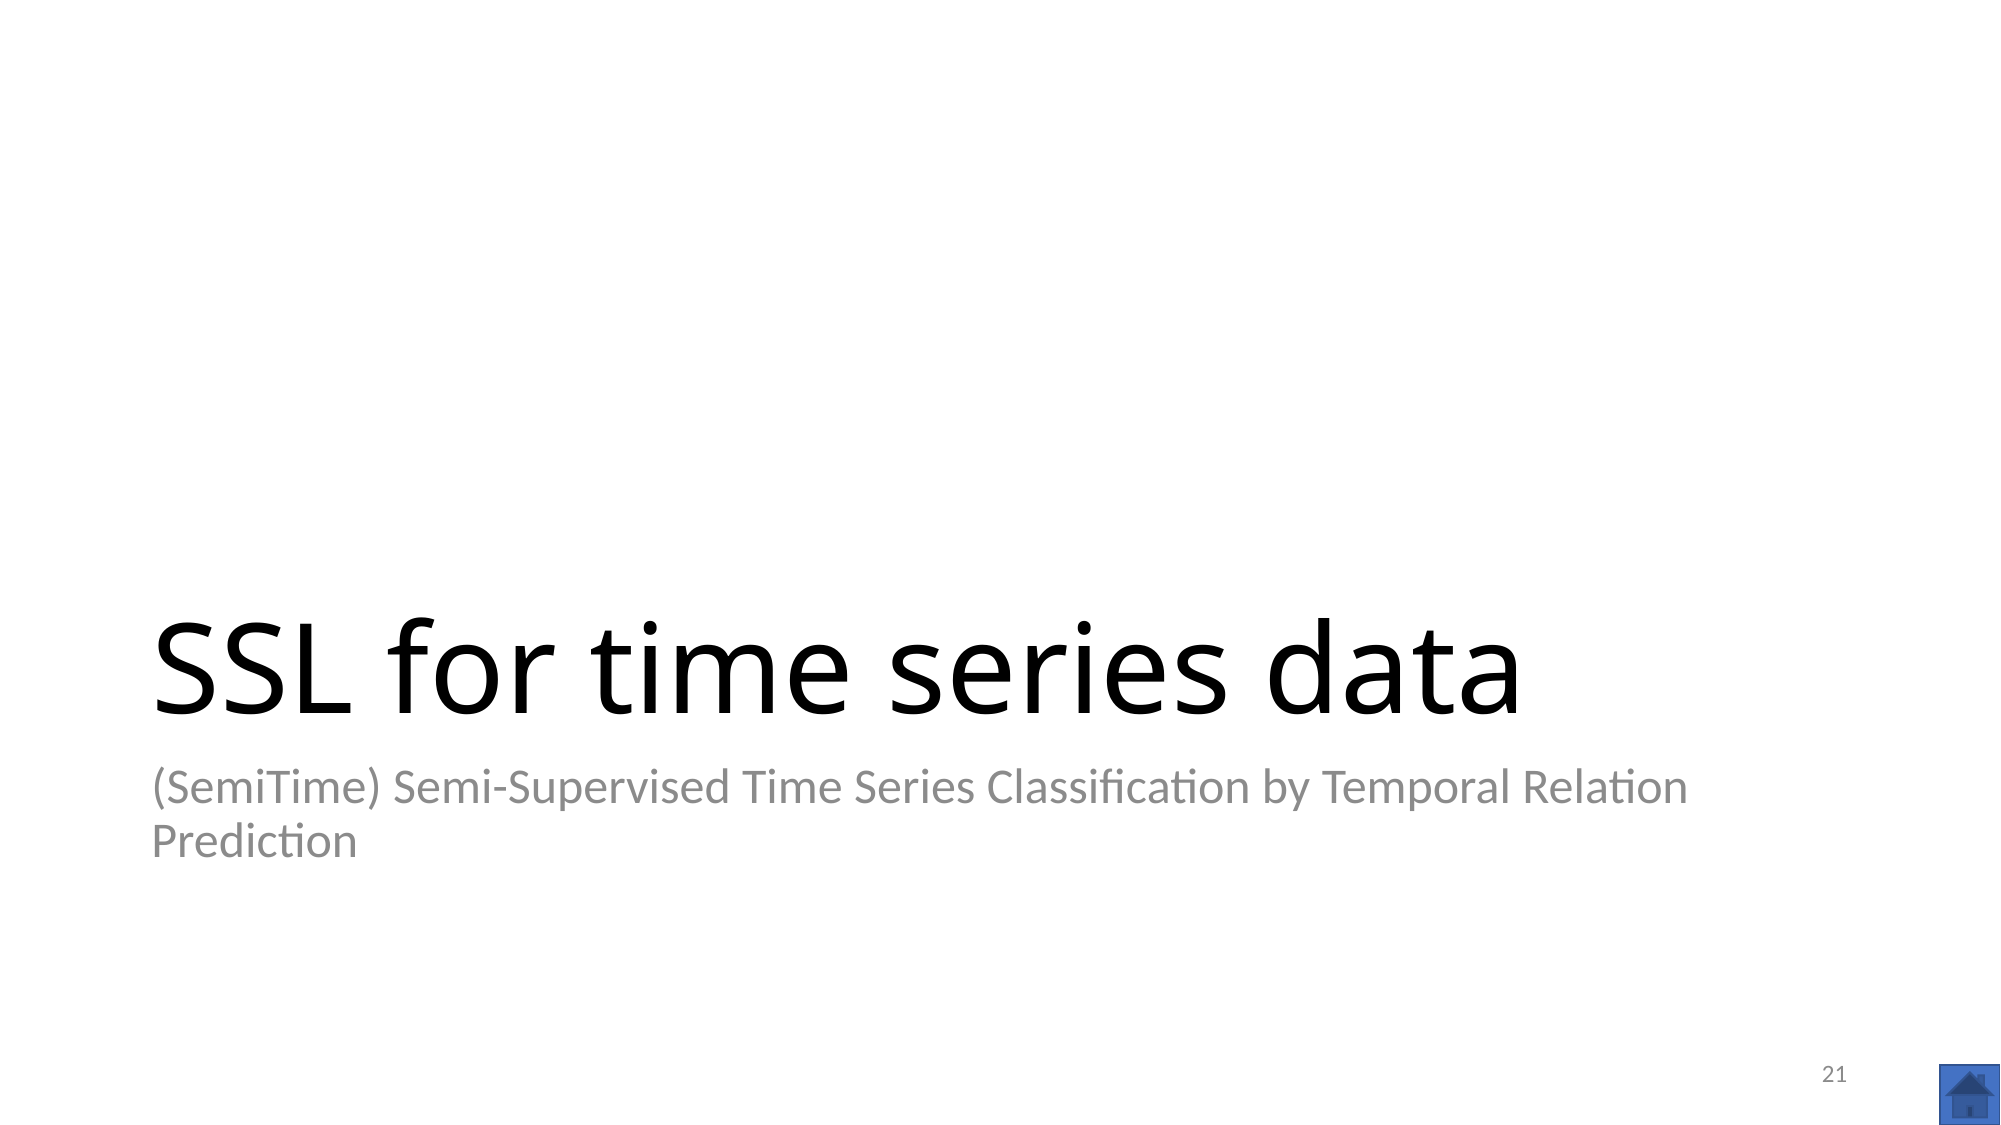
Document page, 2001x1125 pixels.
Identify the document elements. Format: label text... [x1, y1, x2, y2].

text_box [1939, 1064, 2000, 1125]
list (SemiTime) Semi-Supervised Time Series Classification by Temporal Relation Prediction [136, 752, 1862, 999]
slide_number 21 [1412, 1042, 1863, 1103]
title SSL for time series data [136, 280, 1862, 749]
